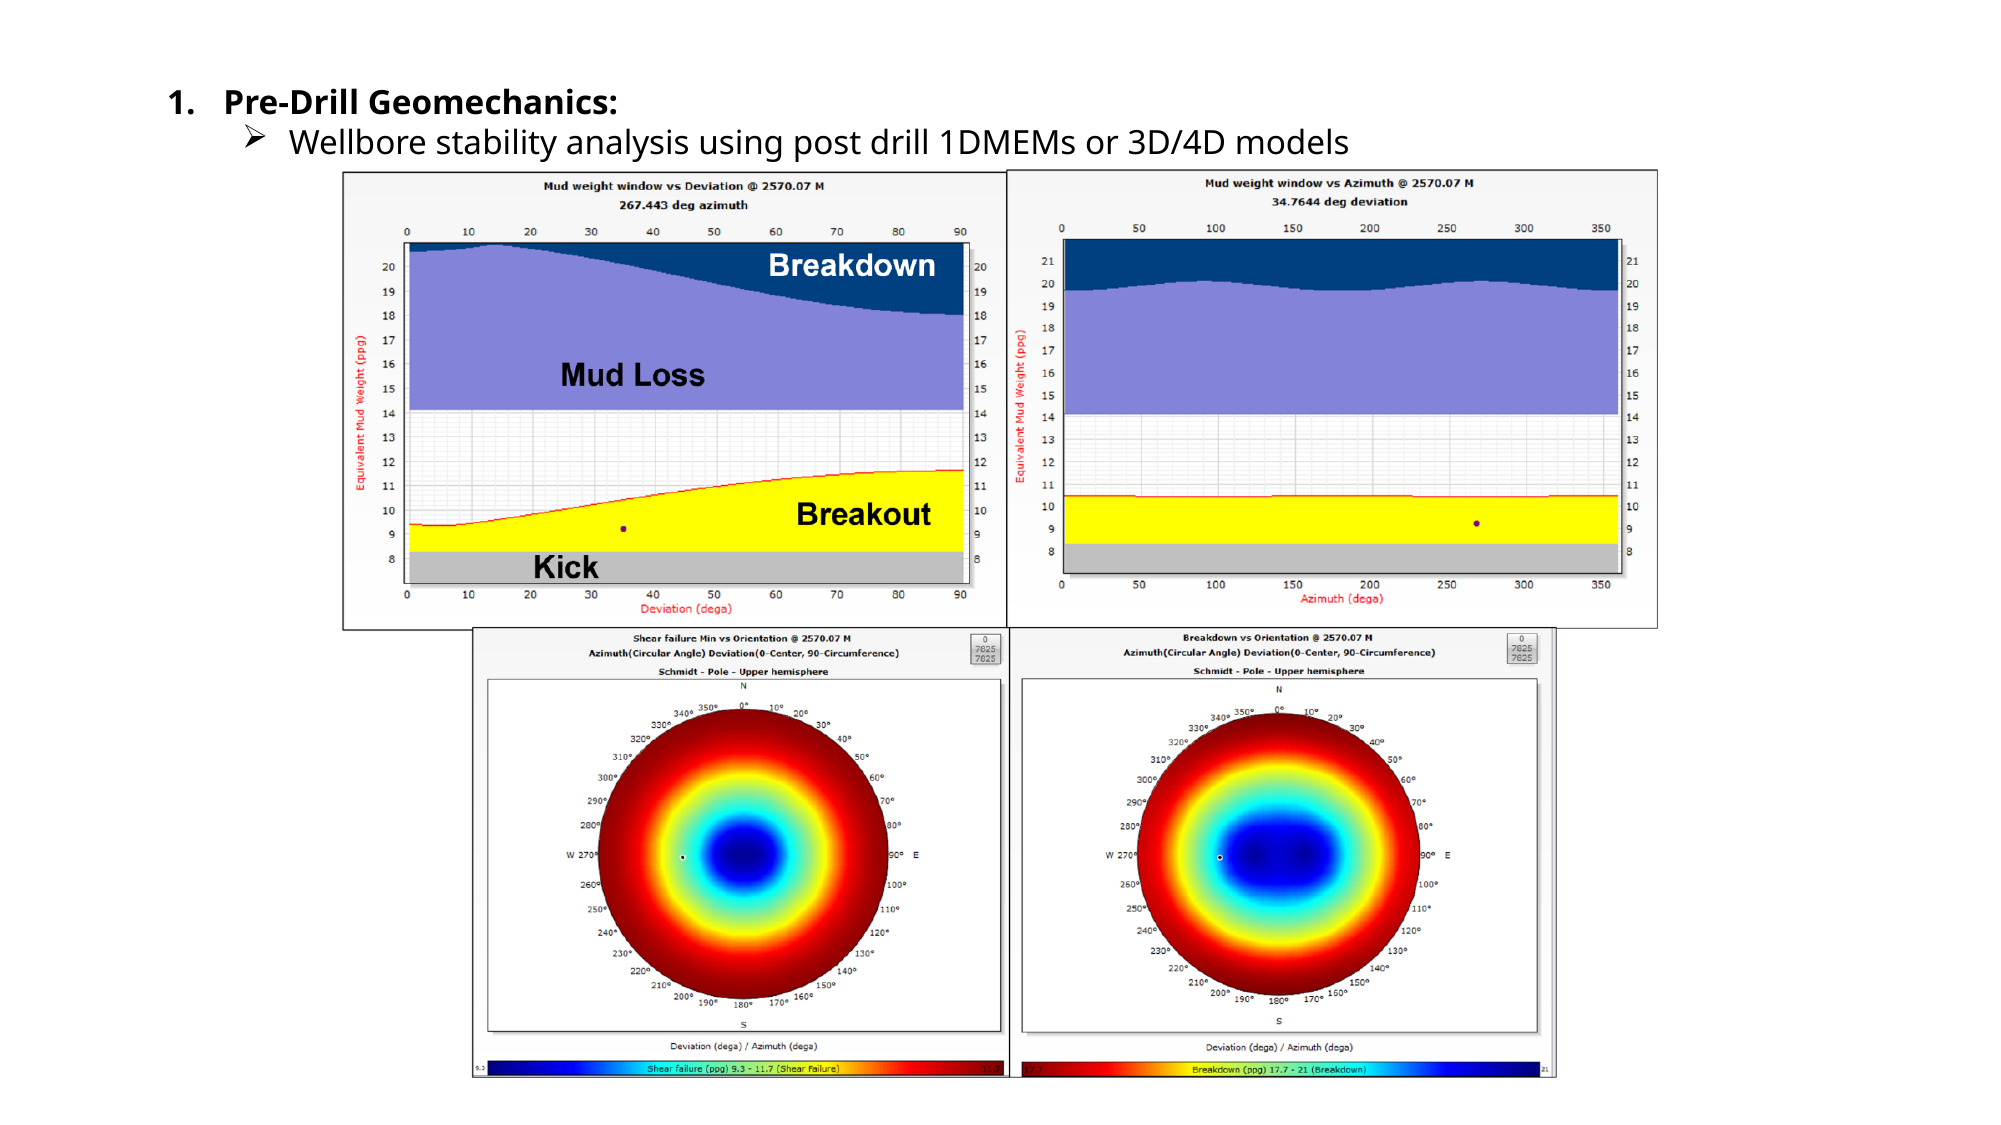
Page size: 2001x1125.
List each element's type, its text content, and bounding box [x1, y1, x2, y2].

text_box Pre-Drill Geomechanics: Wellbore stability analysis using post drill 1DMEMs or 3D/4D models [152, 73, 1467, 169]
picture [342, 168, 1658, 1078]
